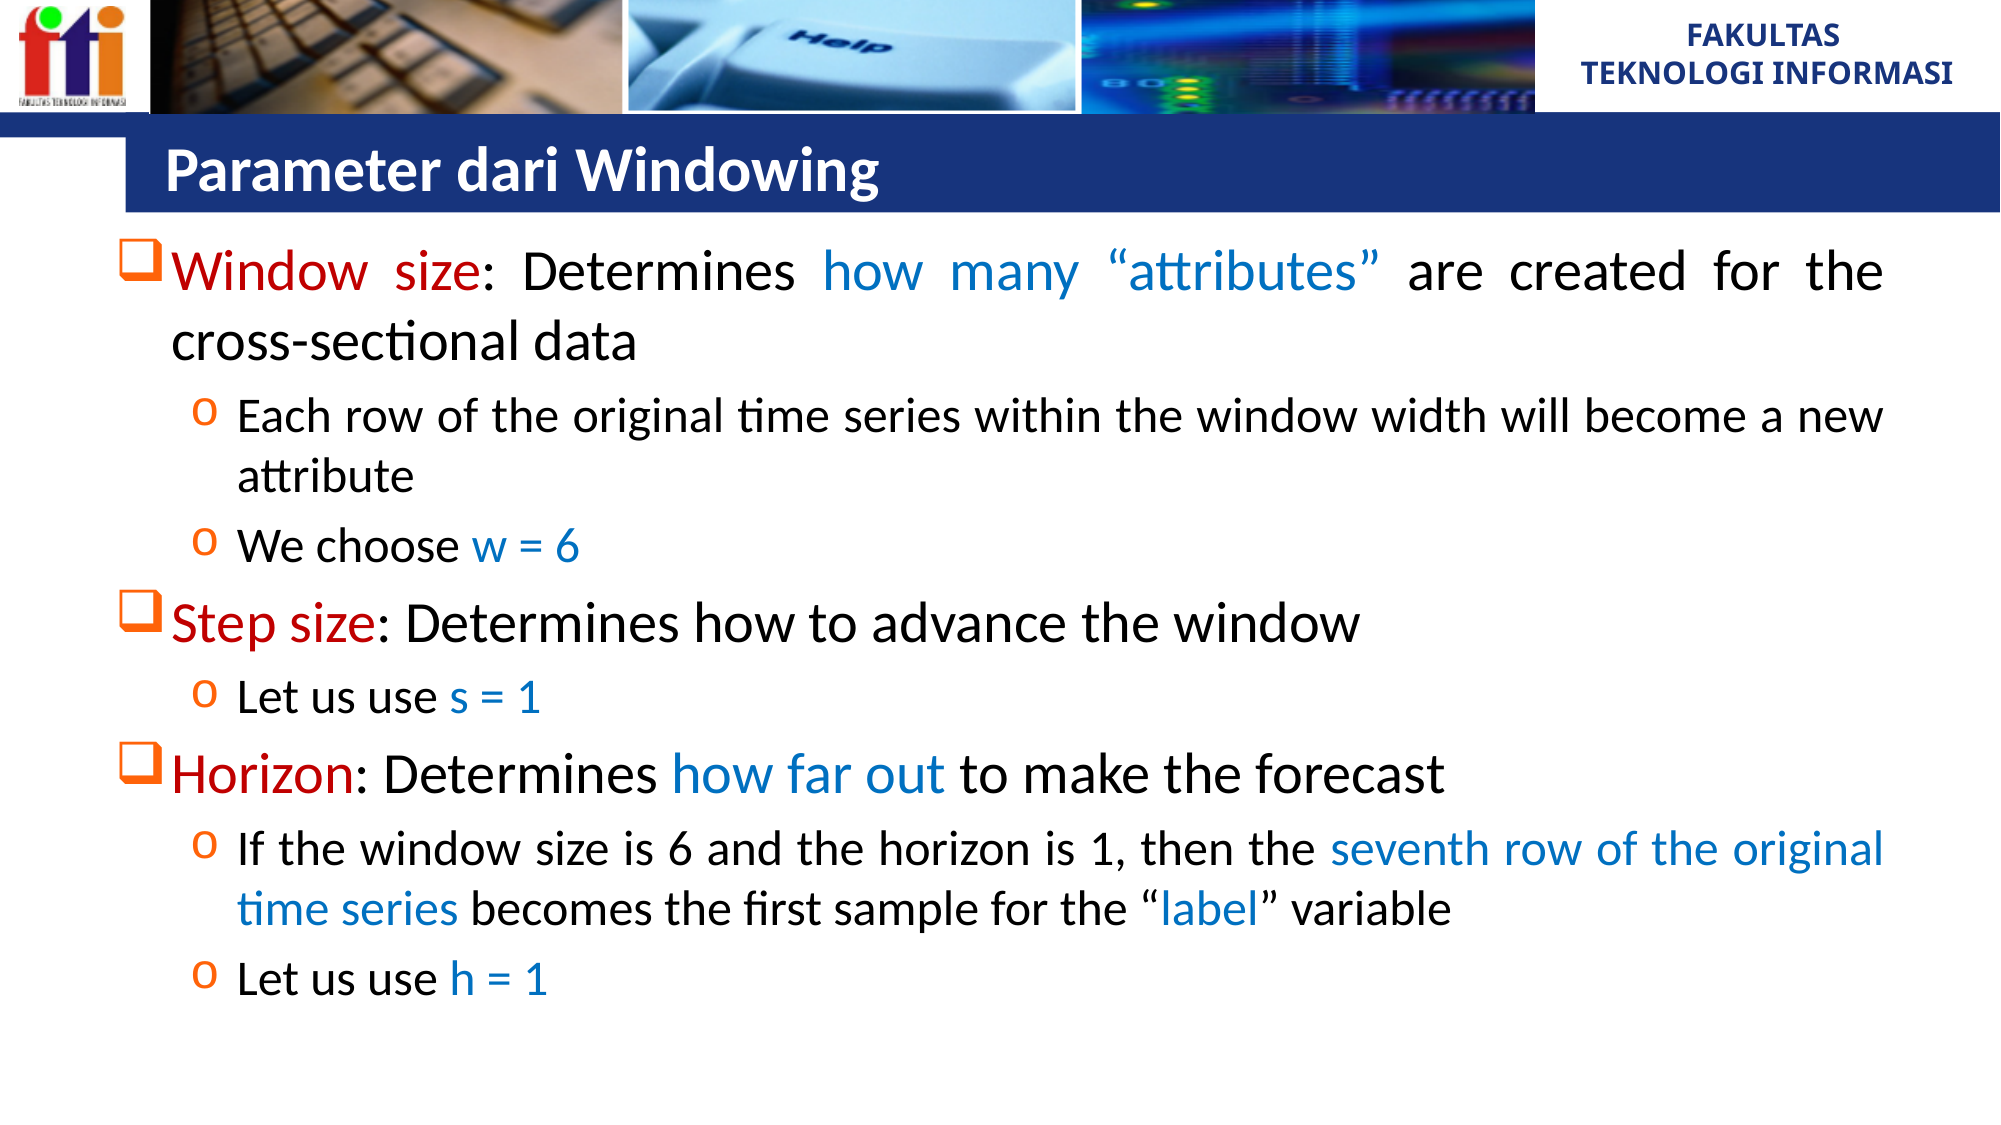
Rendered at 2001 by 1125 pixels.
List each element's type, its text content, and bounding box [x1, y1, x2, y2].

list Window size: Determines how many “attributes” are created for the cross-sectional data Each row of the original time series within the window width will become a new attribute We choose w = 6 Step size: Determines how to advance the window Let us use s = 1 Horizon: Determines how far out to make the forecast If the window size is 6 and the horizon is 1, then the seventh row of the original time series becomes the first sample for the “label” variable Let us use h = 1 [99, 224, 1901, 1038]
title Parameter dari Windowing [149, 119, 1934, 213]
picture [19, 6, 126, 106]
picture [149, 0, 1535, 114]
